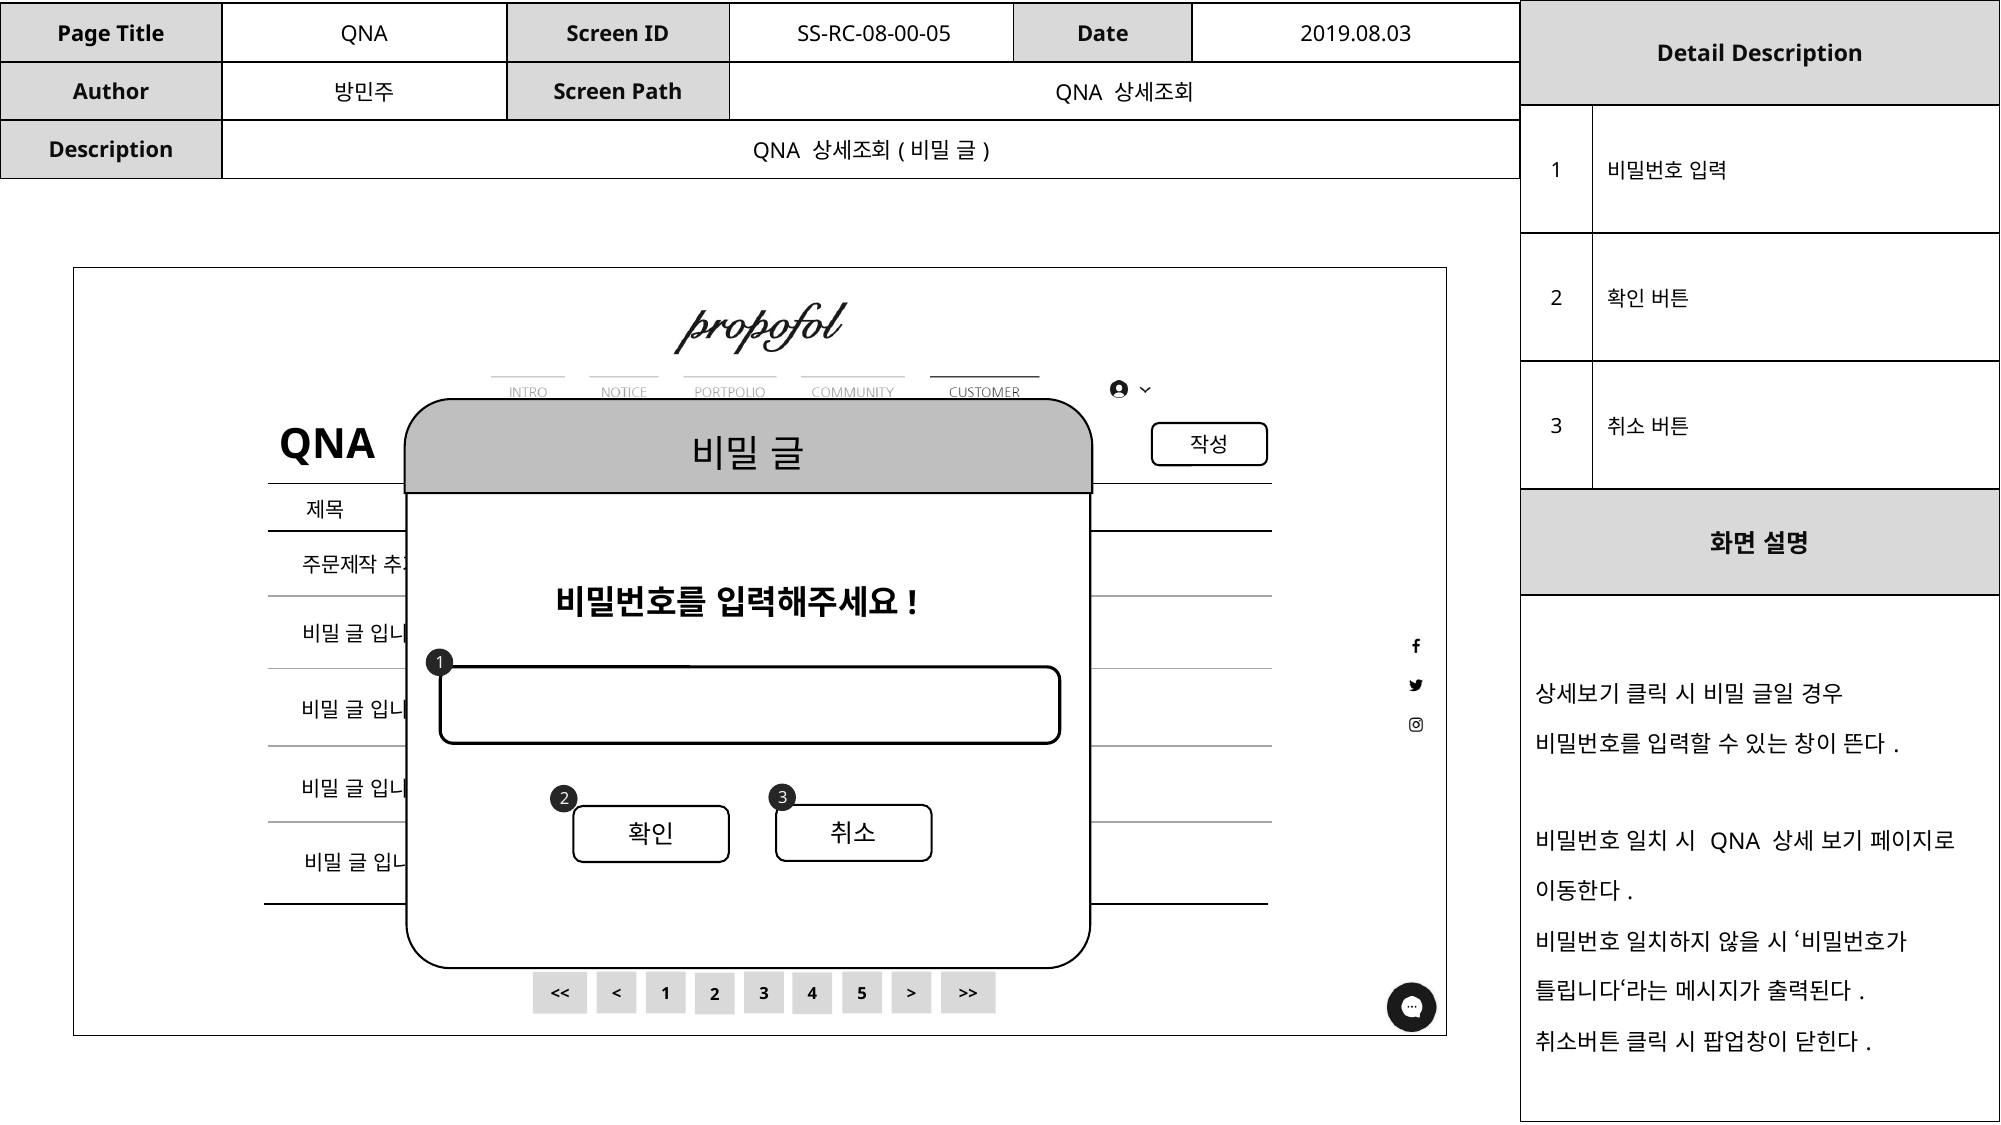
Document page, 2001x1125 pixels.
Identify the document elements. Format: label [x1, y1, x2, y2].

table_cell [1, 63, 221, 119]
text_box [264, 891, 1269, 957]
table_cell [1521, 490, 1999, 594]
table_cell [730, 63, 1519, 119]
text_box [544, 780, 585, 817]
table_header [1521, 1, 1999, 104]
table_header [1193, 4, 1519, 61]
text_box [267, 644, 1272, 680]
table_header [508, 4, 729, 61]
table_cell [508, 63, 729, 119]
text_box [532, 971, 996, 1015]
table_cell [1, 121, 221, 178]
table_header [223, 4, 506, 61]
table_cell [1593, 106, 1999, 232]
text_box [763, 779, 803, 815]
table_cell [1593, 234, 1999, 360]
table_cell [1521, 234, 1592, 360]
table_cell [1521, 106, 1592, 232]
table_cell [223, 121, 1519, 178]
table_cell [1593, 362, 1999, 488]
picture [73, 267, 1447, 1036]
table_header [730, 4, 1013, 61]
table_cell [1521, 596, 1999, 1121]
table_cell [223, 63, 506, 119]
table_header [1014, 4, 1191, 61]
table_cell [1521, 362, 1592, 488]
table_header [1, 4, 221, 61]
